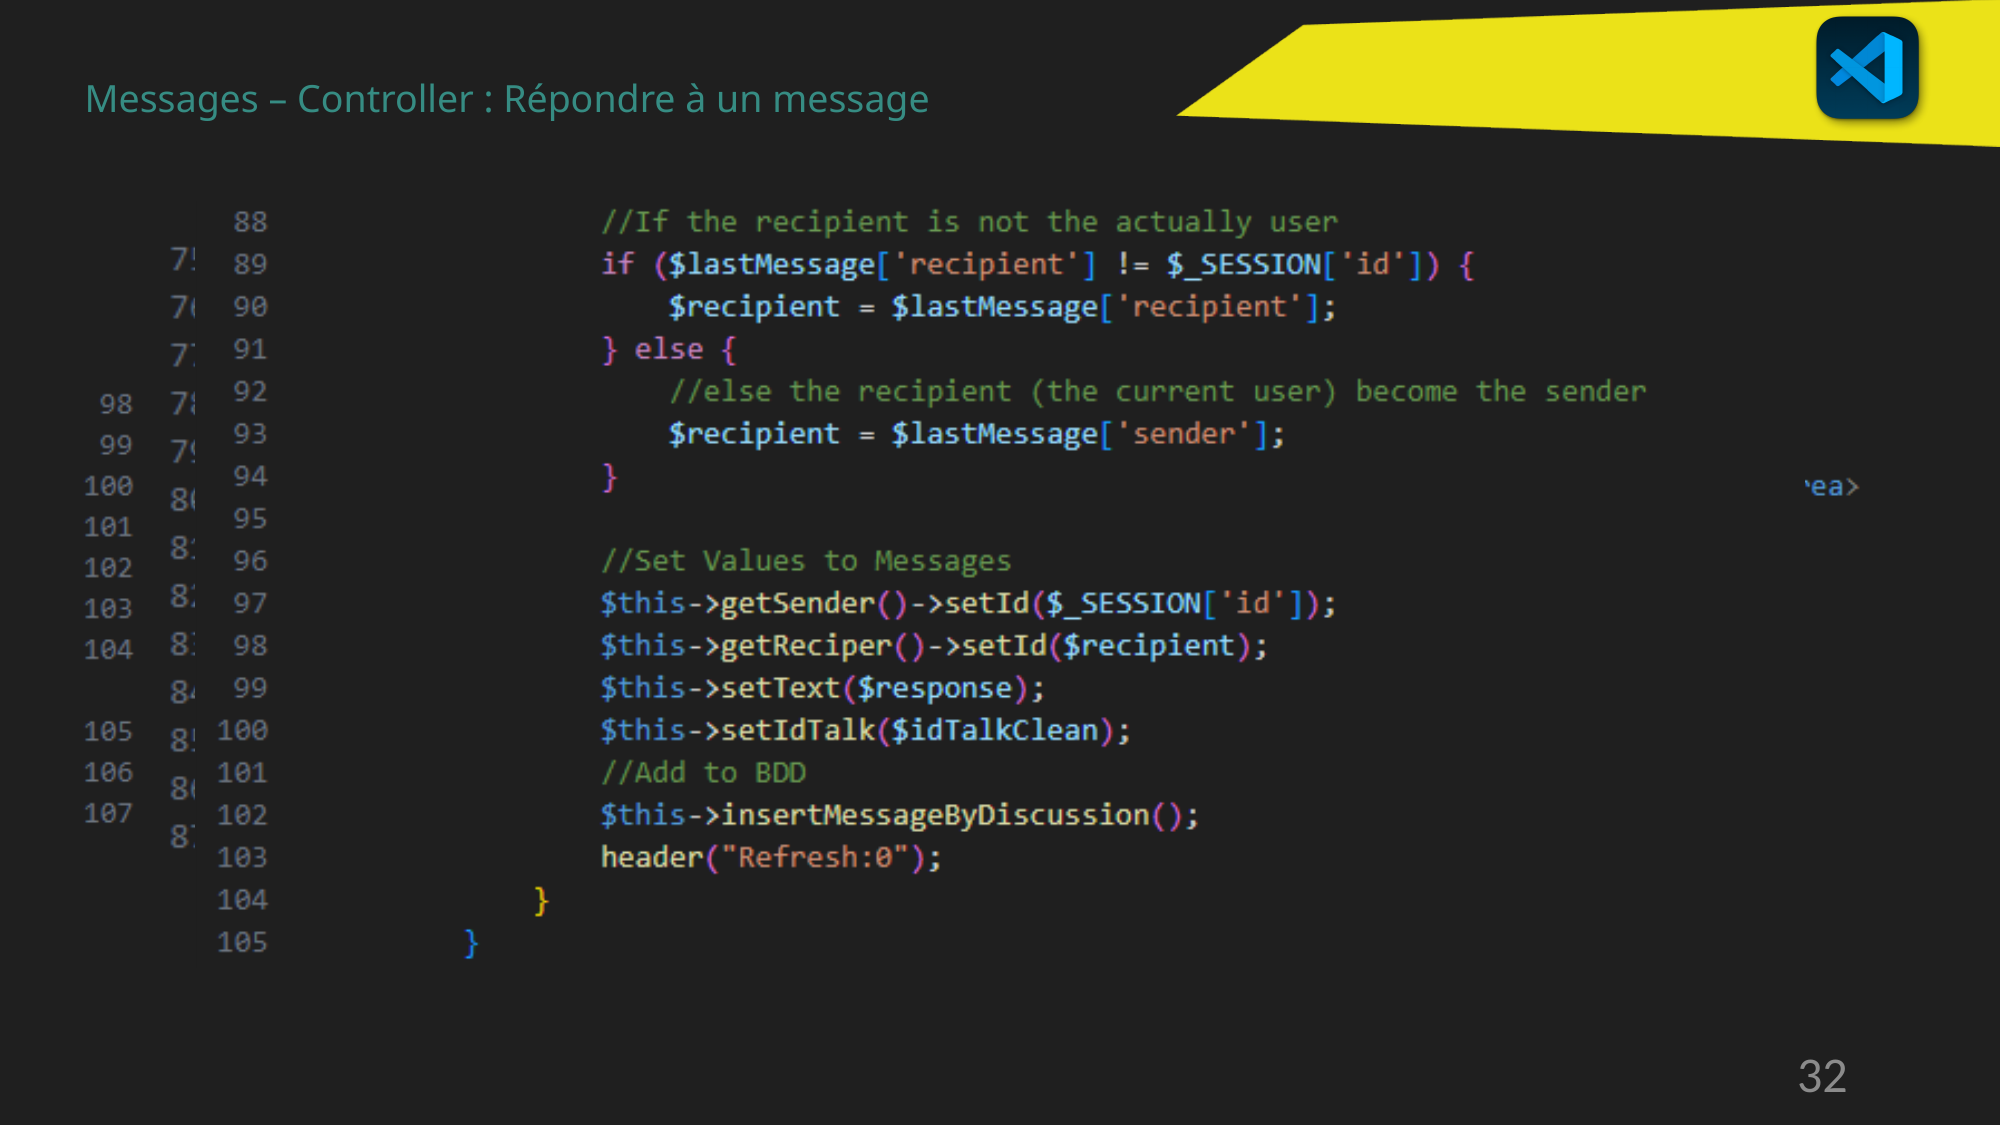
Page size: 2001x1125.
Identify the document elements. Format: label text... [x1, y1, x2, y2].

picture [69, 201, 1892, 969]
text_box Messages – Controller : Répondre à un message [69, 67, 1107, 128]
picture [1175, 0, 2000, 147]
slide_number 32 [1412, 1042, 1863, 1103]
